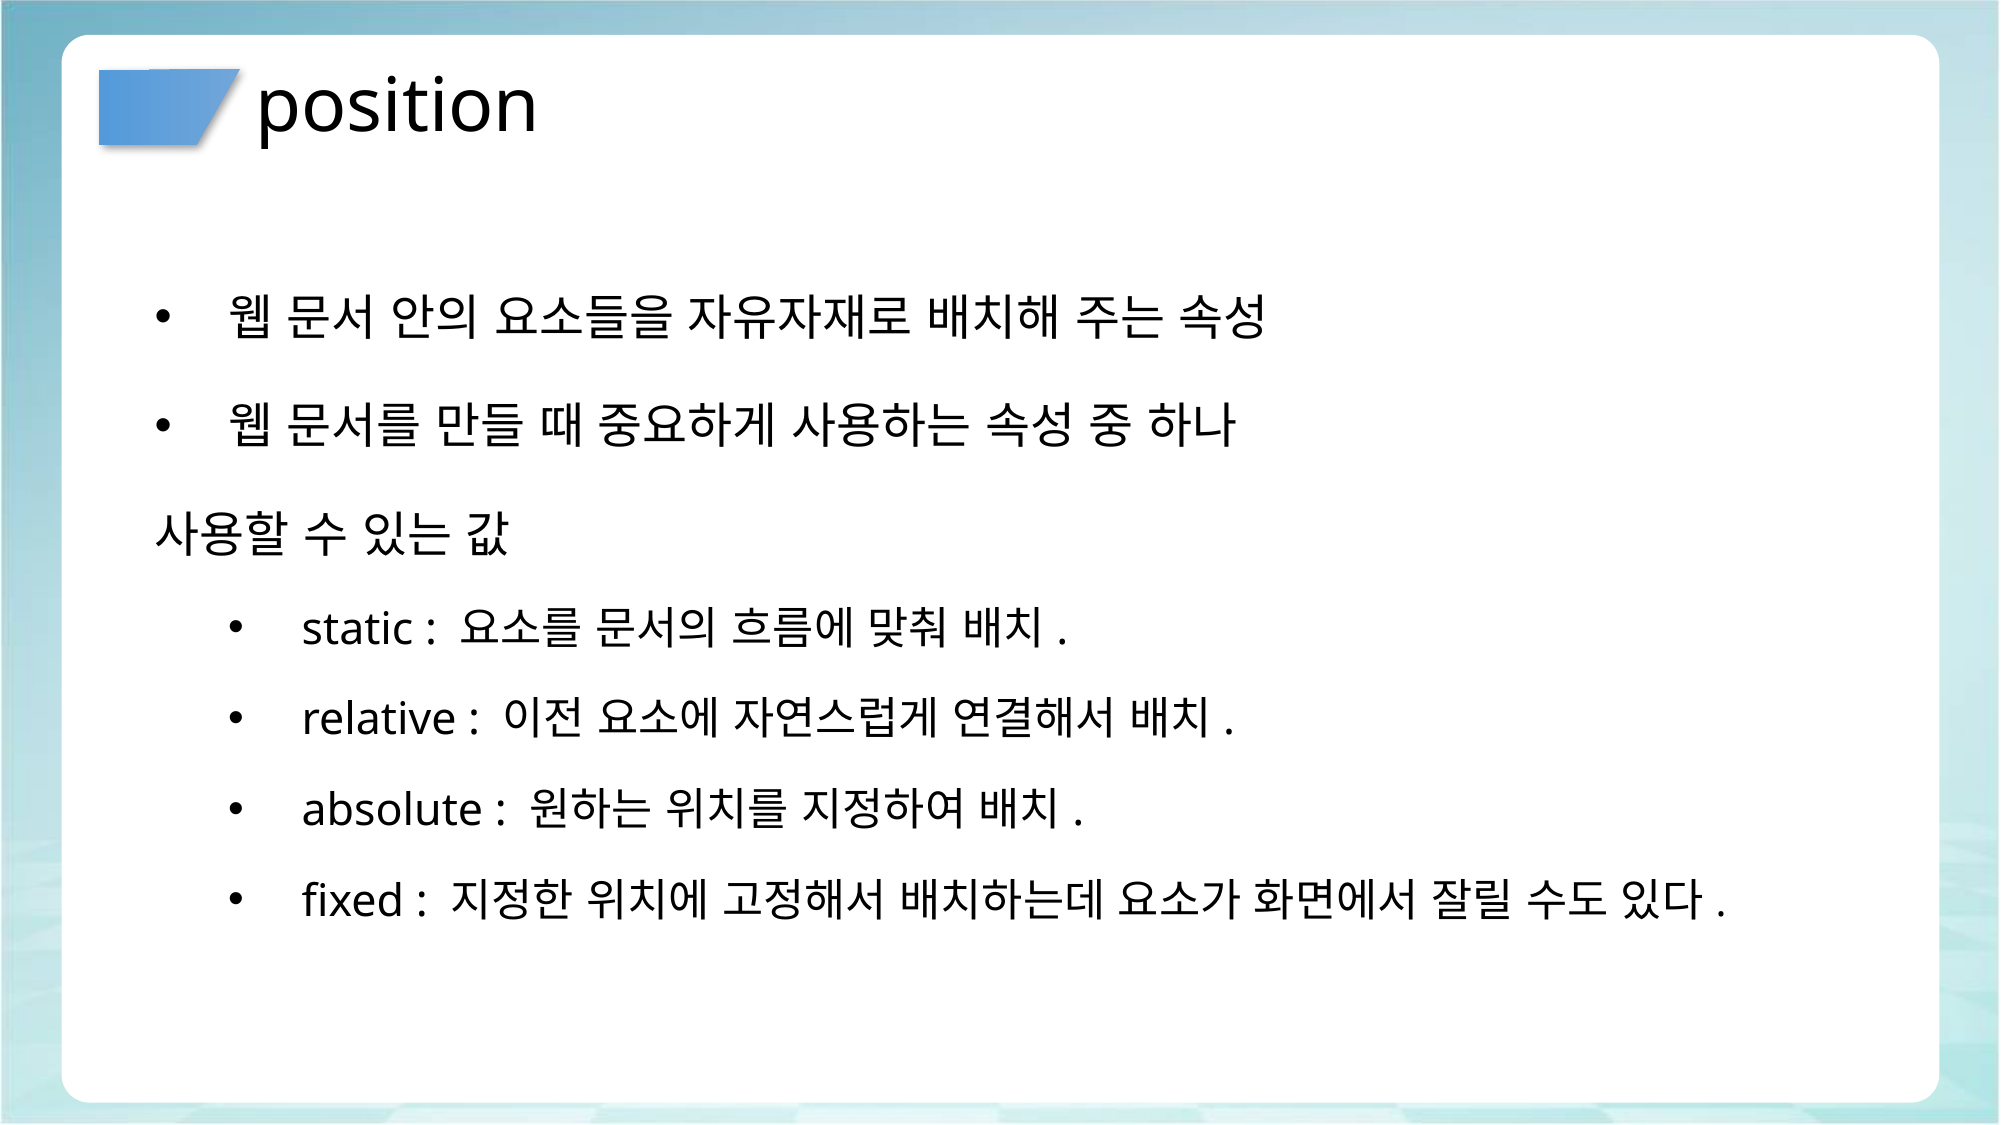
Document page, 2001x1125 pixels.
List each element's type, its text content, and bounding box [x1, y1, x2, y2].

picture [0, 0, 2001, 1125]
text_box 웹 문서 안의 요소들을 자유자재로 배치해 주는 속성 웹 문서를 만들 때 중요하게 사용하는 속성 중 하나 사용할 수 있는 값 static : 요소를 문서의 흐름에 맞춰 배치. relative : 이전 요소에 자연스럽게 연결해서 배치. absolute : 원하는 위치를 지정하여 배치. fixed : 지정한 위치에 고정해서 배치하는데 요소가 화면에서 잘릴 수도 있다. [139, 249, 1901, 936]
title position [240, 49, 1809, 165]
